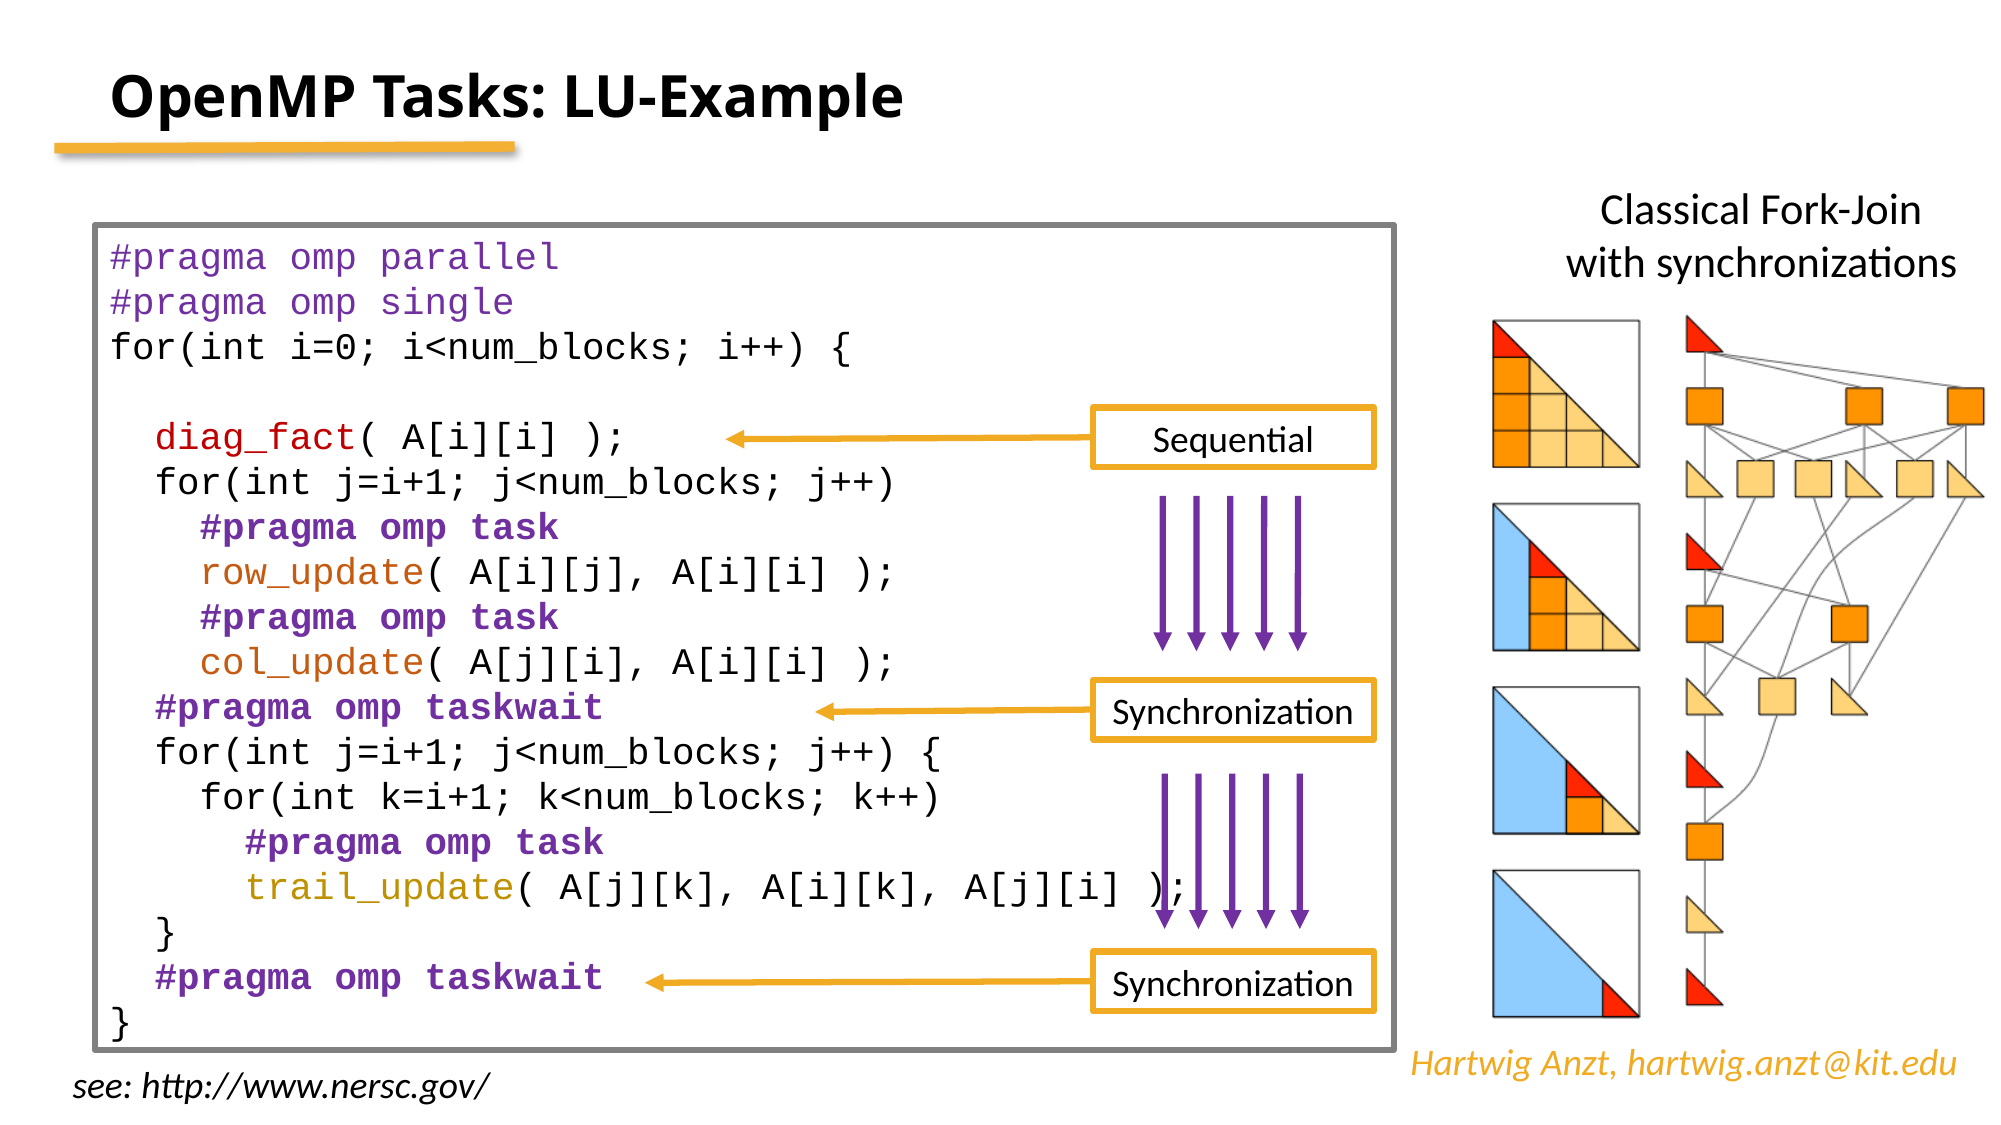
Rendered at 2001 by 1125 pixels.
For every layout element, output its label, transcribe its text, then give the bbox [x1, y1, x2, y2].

text_box Sequential [1093, 407, 1374, 468]
text_box OpenMP Tasks: LU-Example [94, 0, 1750, 212]
text_box #pragma omp parallel #pragma omp single for(int i=0; i<num_blocks; i++) { diag_fact( A[i][i] ); for(int j=i+1; j<num_blocks; j++) #pragma omp task row_update( A[i][j], A[i][i] ); #pragma omp task col_update( A[j][i], A[i][i] ); #pragma omp taskwait for(int j=i+1; j<num_blocks; j++) { for(int k=i+1; k<num_blocks; k++) #pragma omp task trail_update( A[j][k], A[i][k], A[j][i] ); } #pragma omp taskwait } [94, 224, 1394, 1050]
picture [1684, 313, 1987, 1008]
text_box see: http://www.nersc.gov/ [57, 1053, 505, 1114]
text_box Classical Fork-Join with synchronizations [1475, 172, 1973, 294]
text_box Synchronization [1093, 951, 1374, 1012]
picture [1490, 318, 1643, 1020]
text_box Hartwig Anzt, hartwig.anzt@kit.edu [1395, 1030, 1974, 1091]
text_box Synchronization [1093, 679, 1374, 740]
